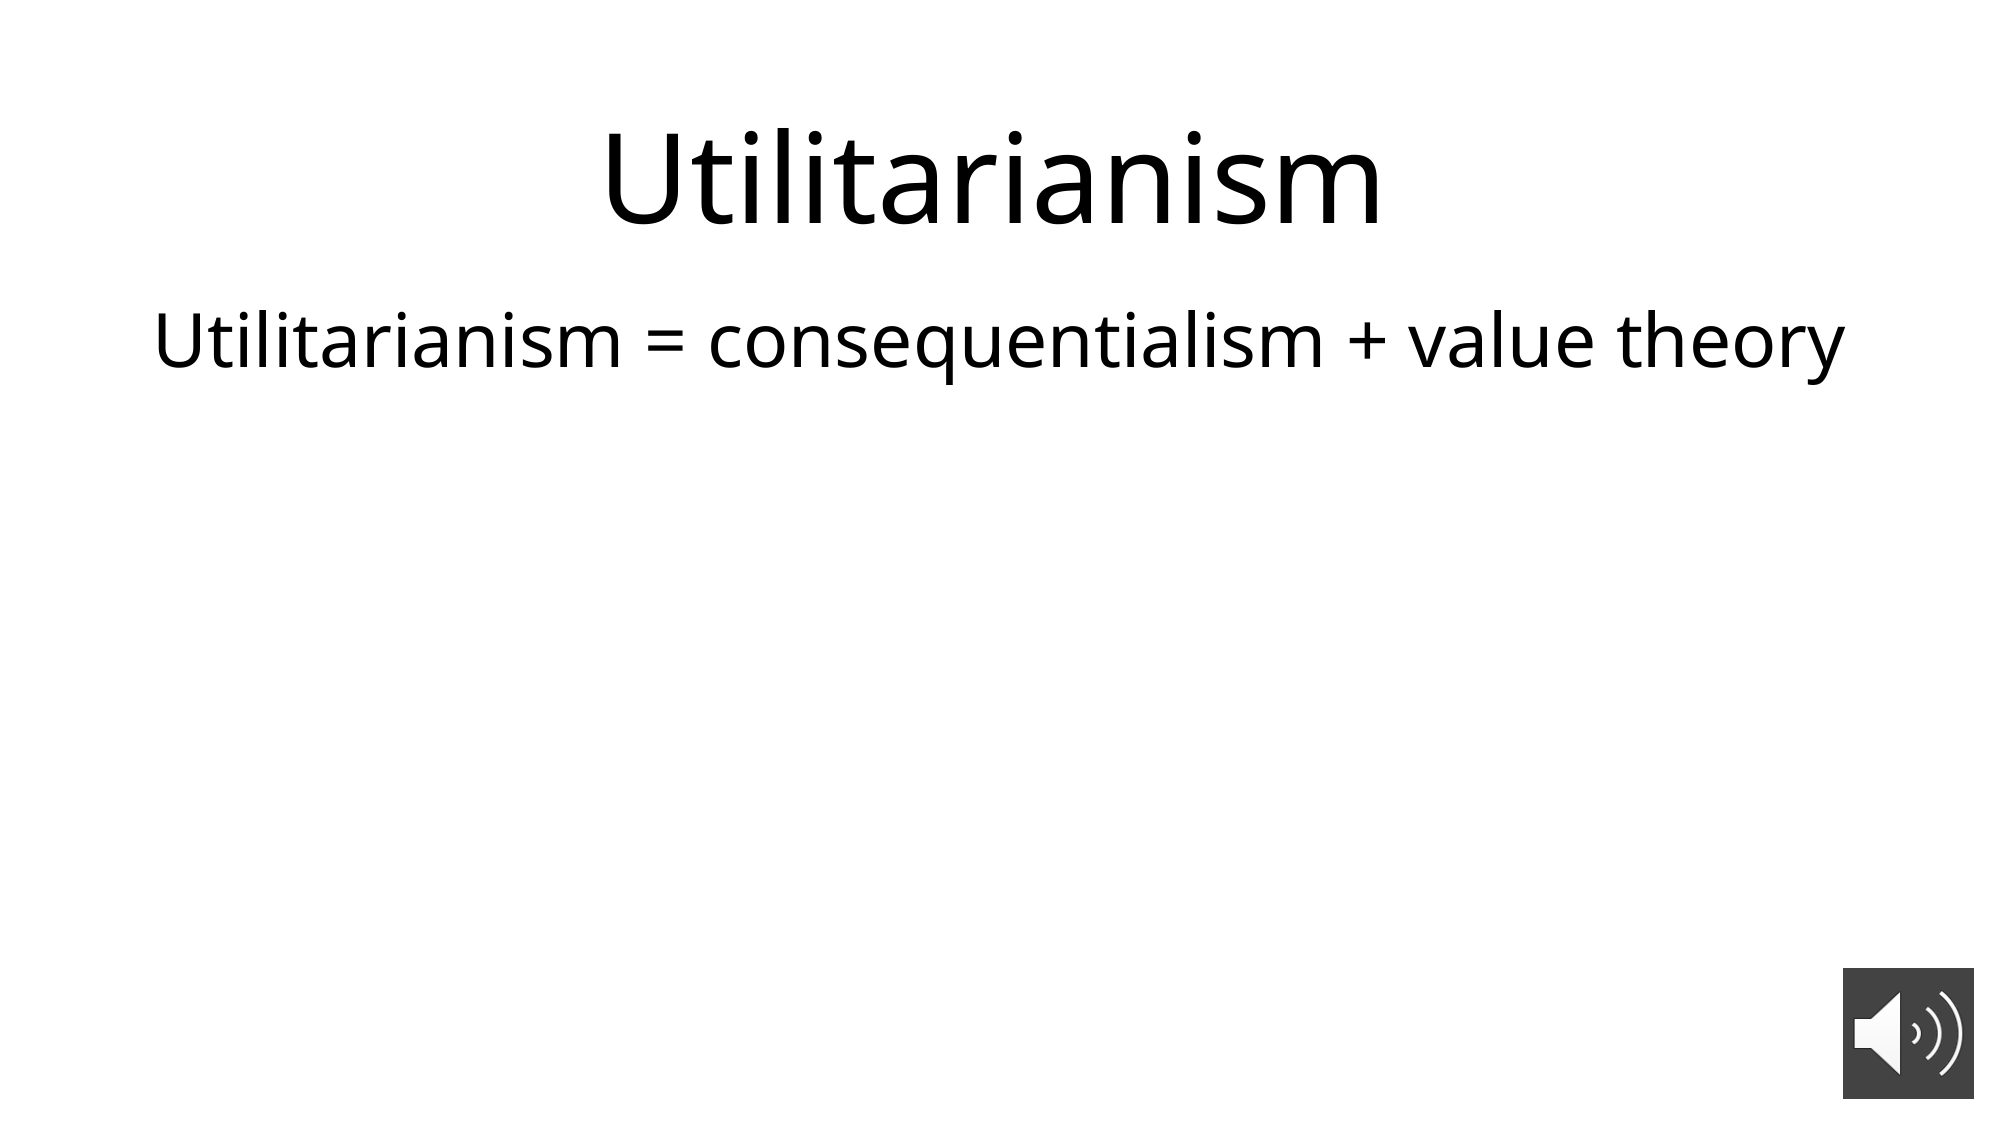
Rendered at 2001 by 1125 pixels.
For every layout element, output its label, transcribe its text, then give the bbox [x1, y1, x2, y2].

picture [1841, 966, 1975, 1100]
text_box Utilitarianism = consequentialism + value theory [0, 285, 2000, 391]
title Utilitarianism [243, 0, 1744, 258]
